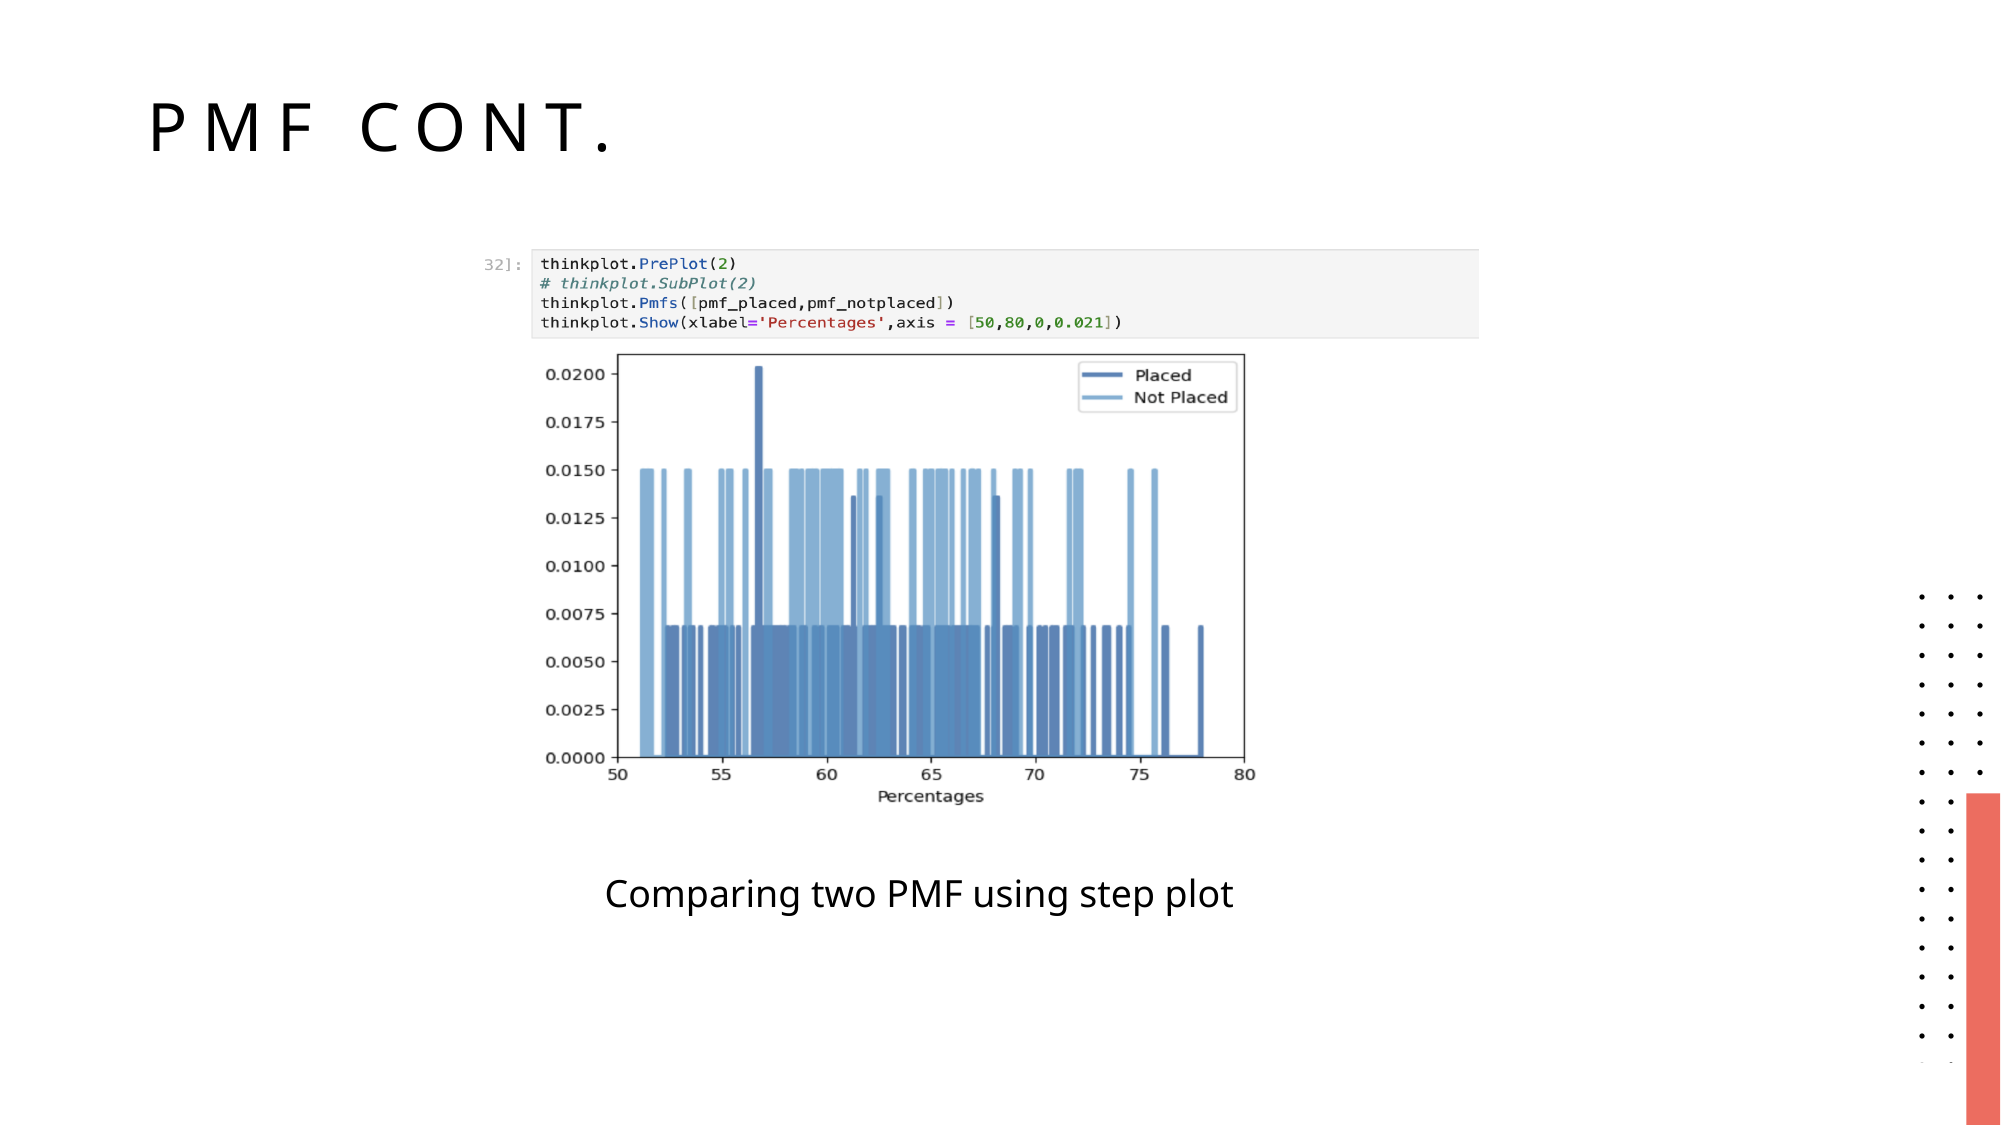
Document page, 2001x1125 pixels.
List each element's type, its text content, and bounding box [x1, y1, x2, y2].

title PMF Cont. [132, 59, 1832, 172]
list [485, 231, 1479, 814]
picture [1907, 582, 1994, 1064]
text_box Comparing two PMF using step plot [589, 862, 1259, 923]
